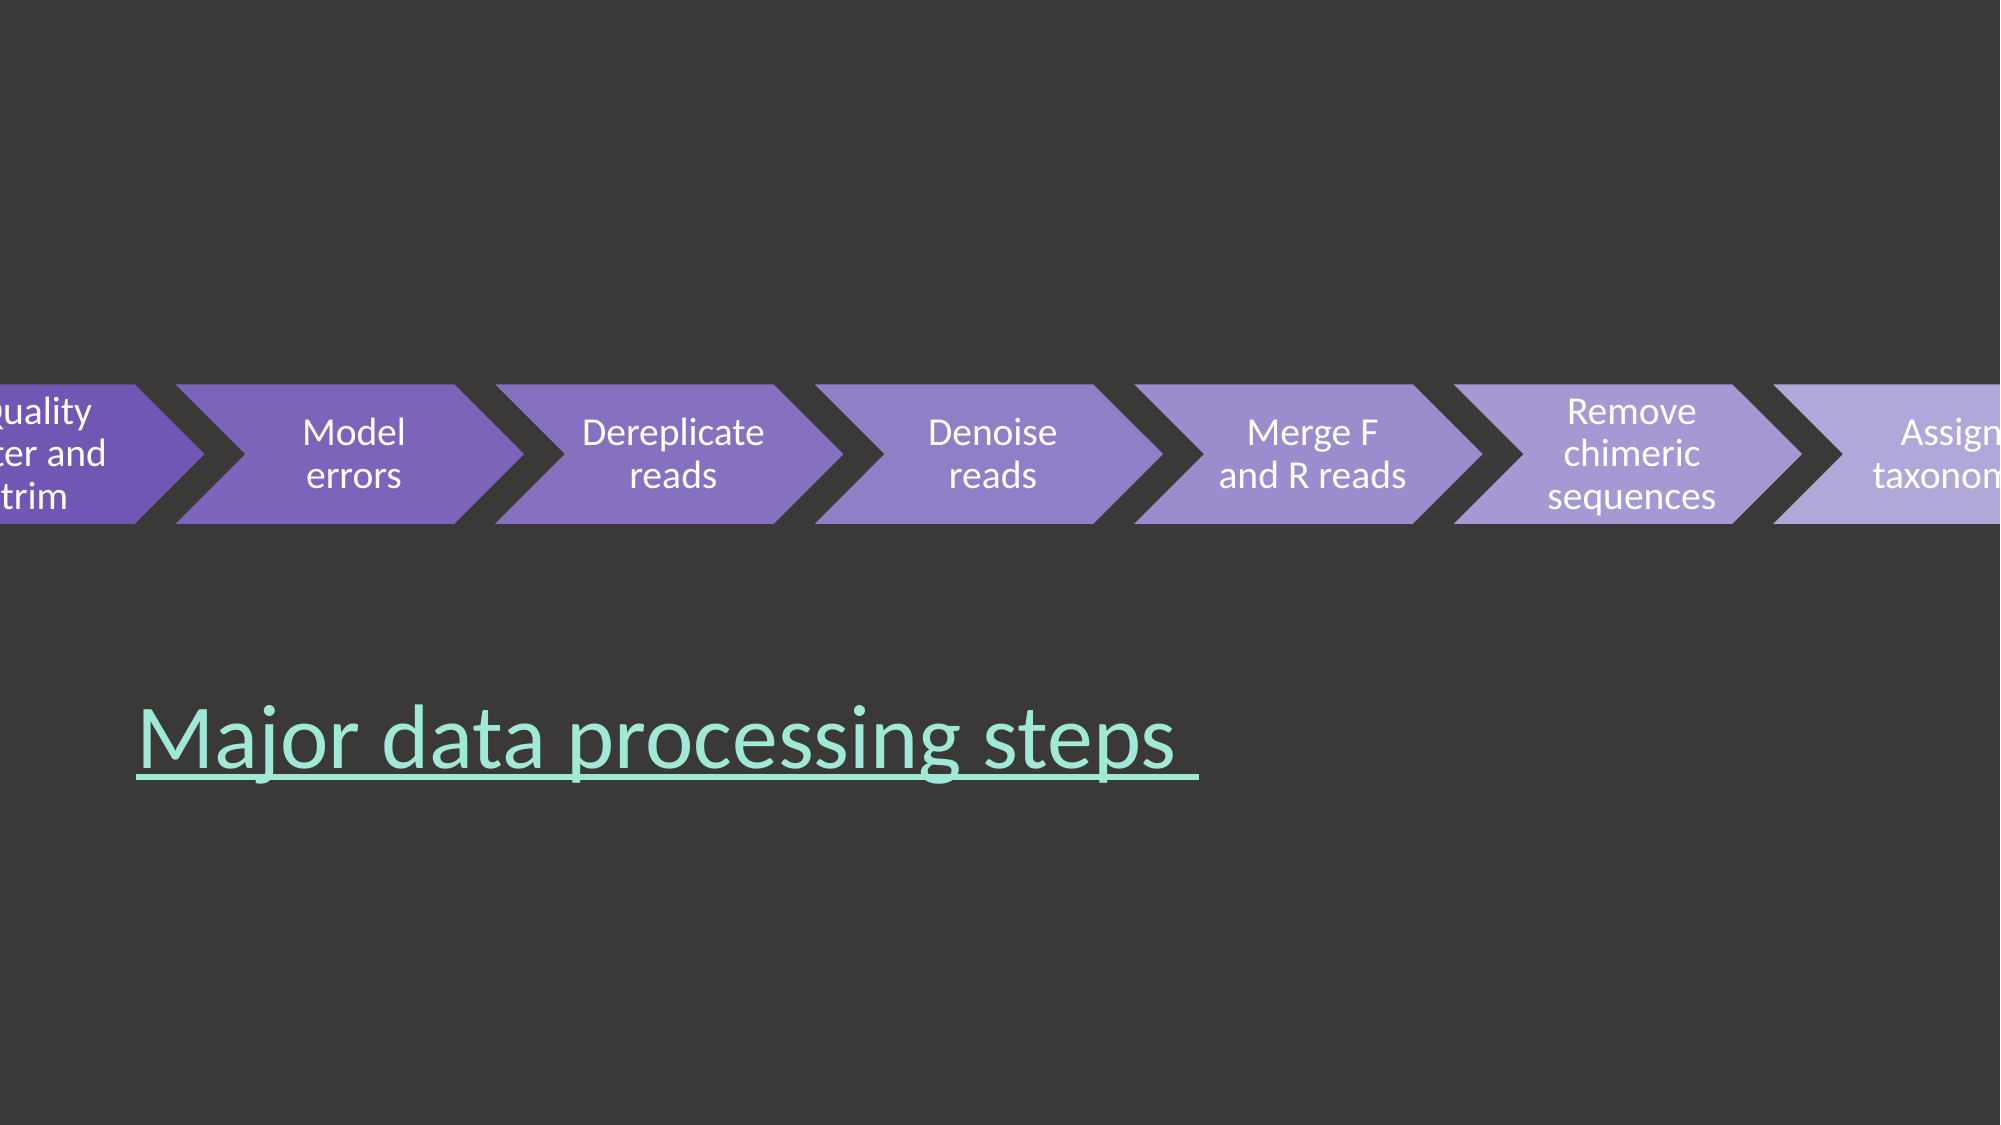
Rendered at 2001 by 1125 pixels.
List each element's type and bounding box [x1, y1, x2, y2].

text_box [0, 0, 2000, 958]
